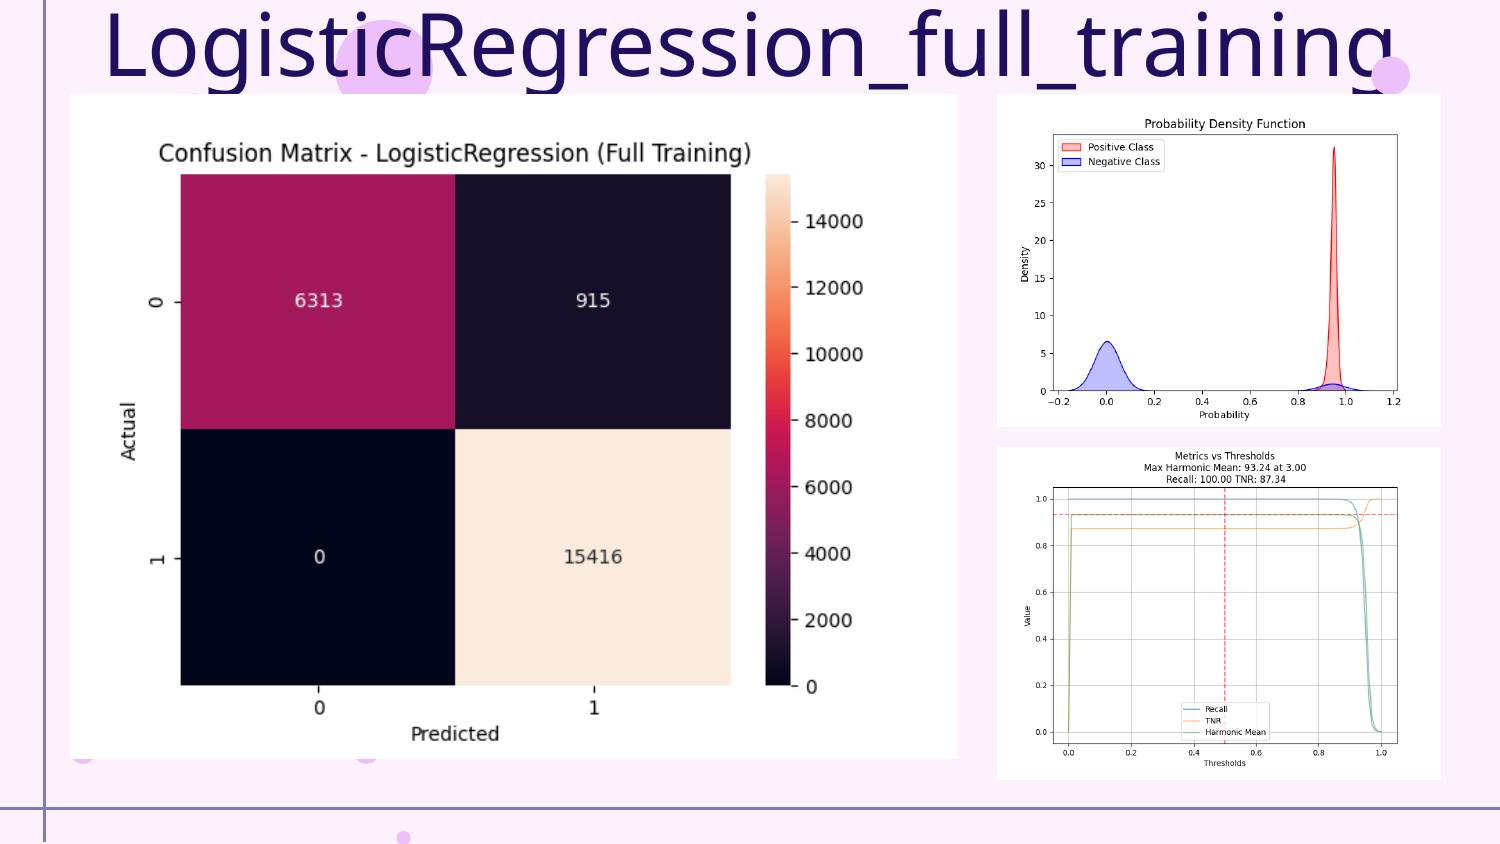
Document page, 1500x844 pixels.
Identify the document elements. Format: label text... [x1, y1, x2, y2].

title LogisticRegression_full_training [67, 4, 1366, 79]
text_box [175, 20, 433, 92]
picture [70, 93, 957, 759]
picture [997, 447, 1441, 780]
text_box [70, 765, 411, 844]
picture [997, 93, 1441, 427]
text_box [1371, 0, 1500, 95]
